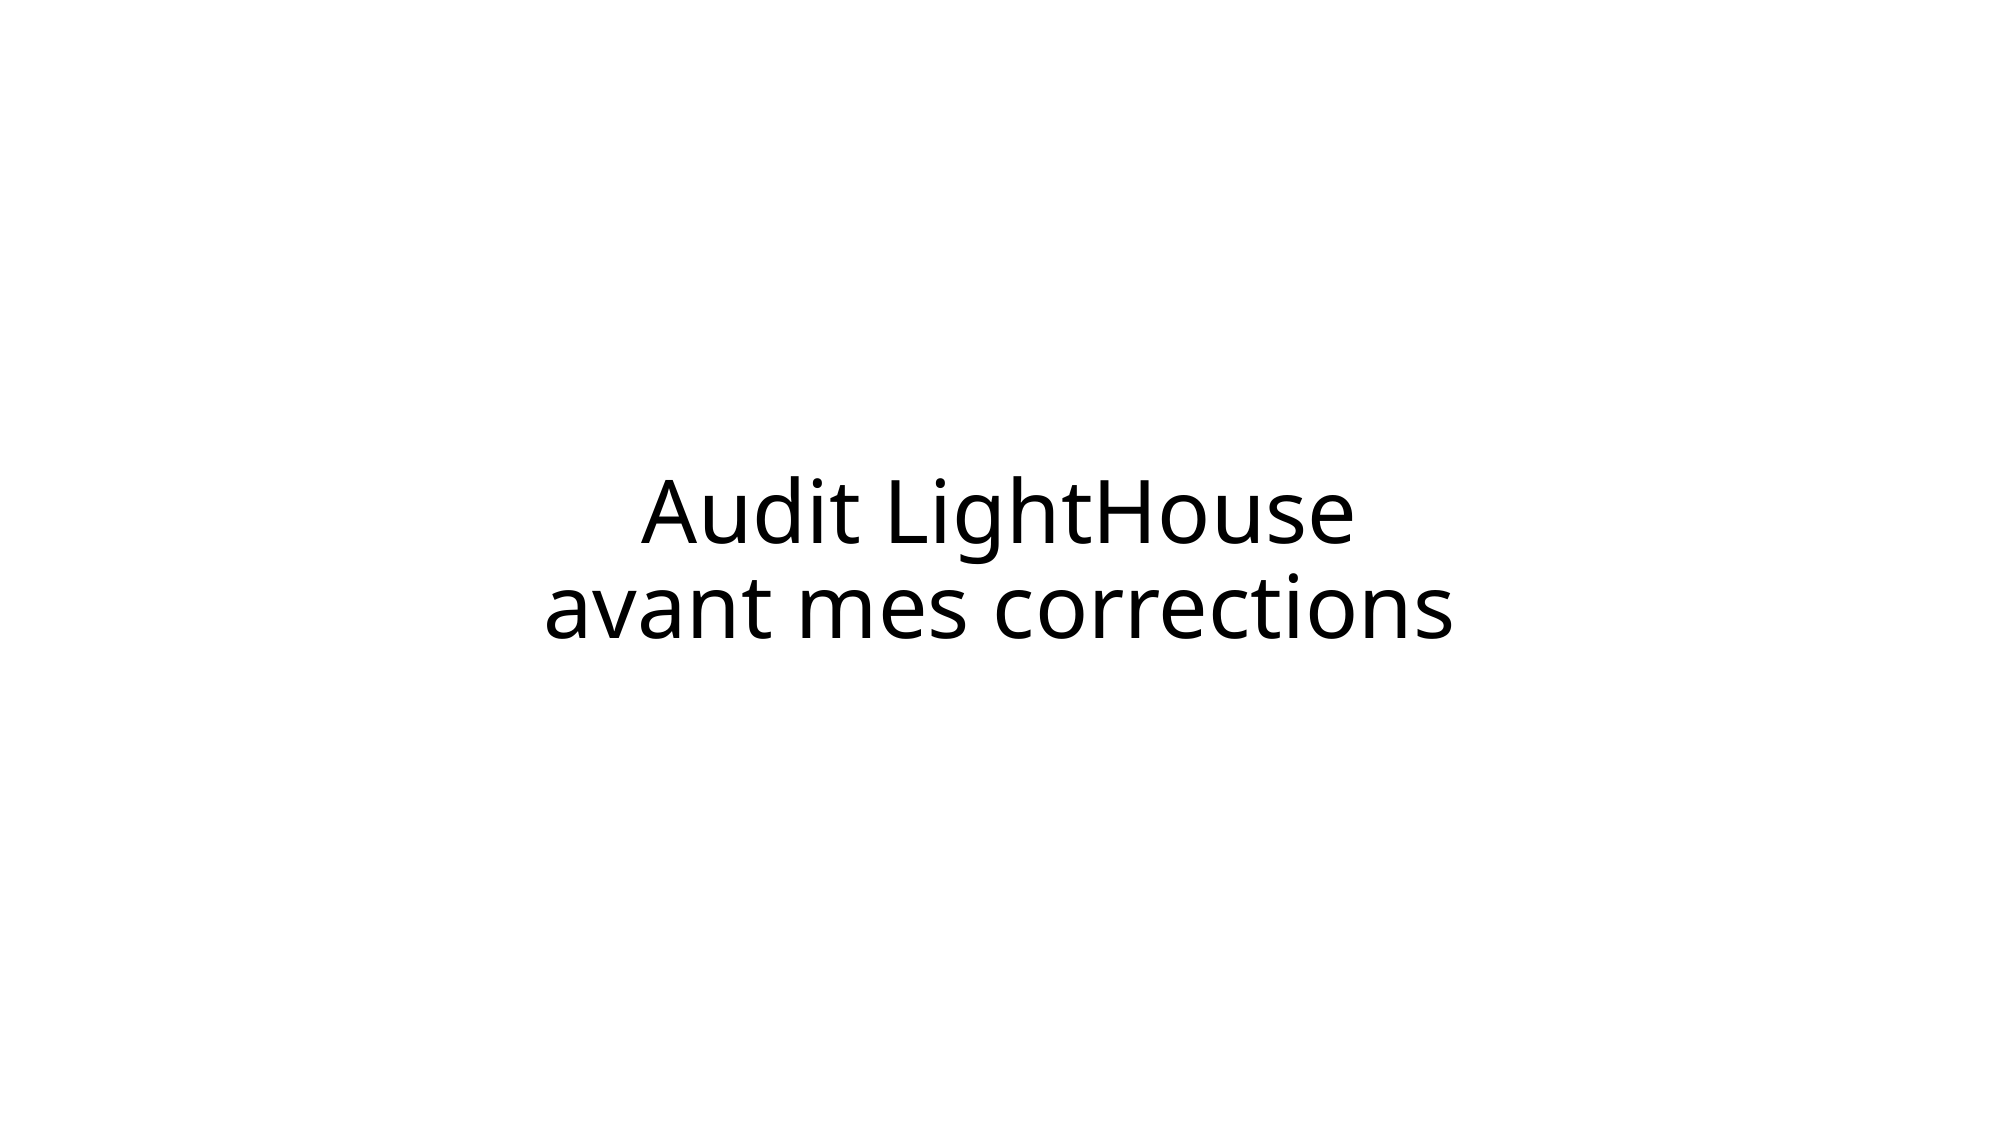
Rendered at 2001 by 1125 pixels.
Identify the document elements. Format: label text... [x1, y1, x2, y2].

title Audit LightHouse avant mes corrections [516, 453, 1484, 672]
